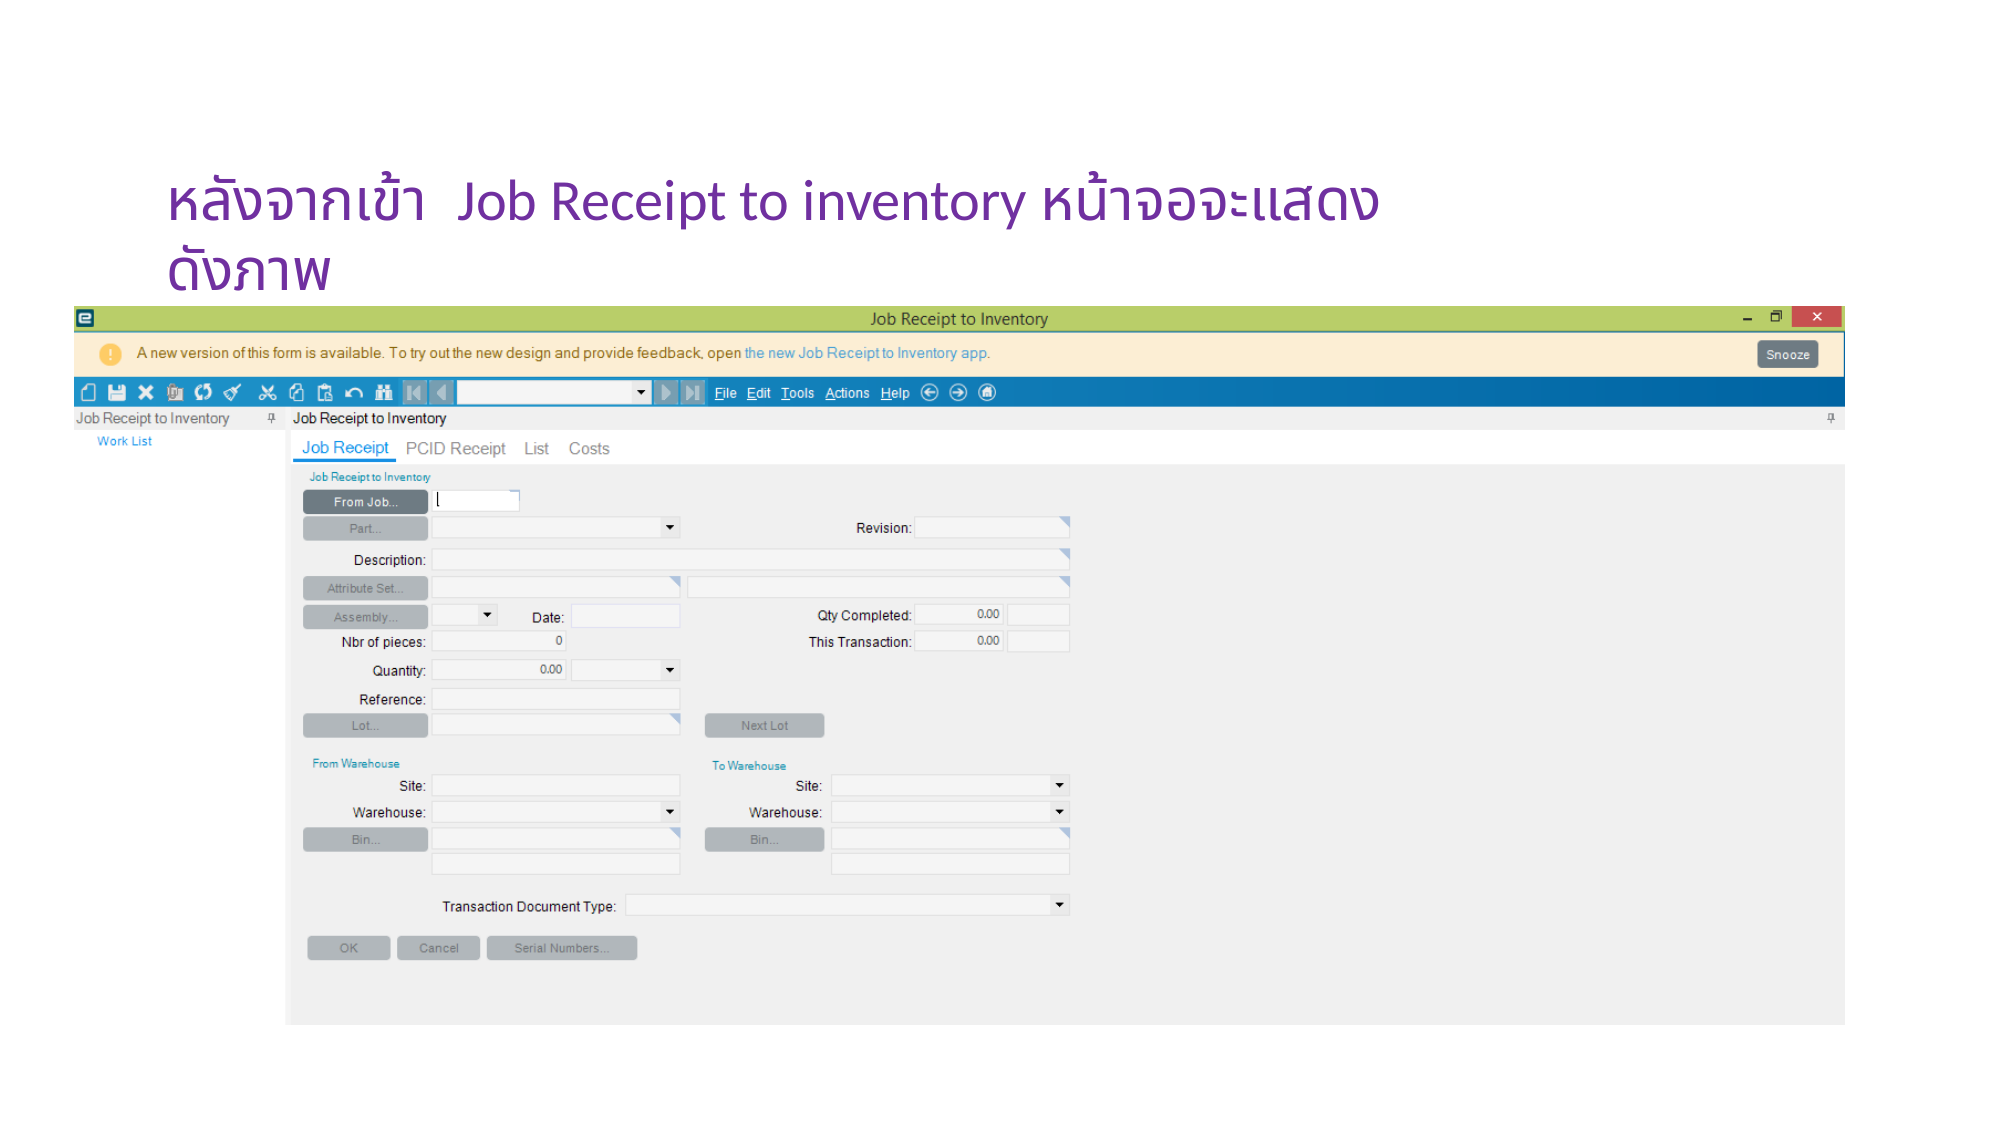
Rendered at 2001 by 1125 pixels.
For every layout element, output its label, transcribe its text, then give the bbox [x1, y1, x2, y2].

text_box หลังจากเข้า Job Receipt to inventory หน้าจอจะแสดงดังภาพ [151, 155, 1416, 306]
picture [74, 306, 1845, 1025]
